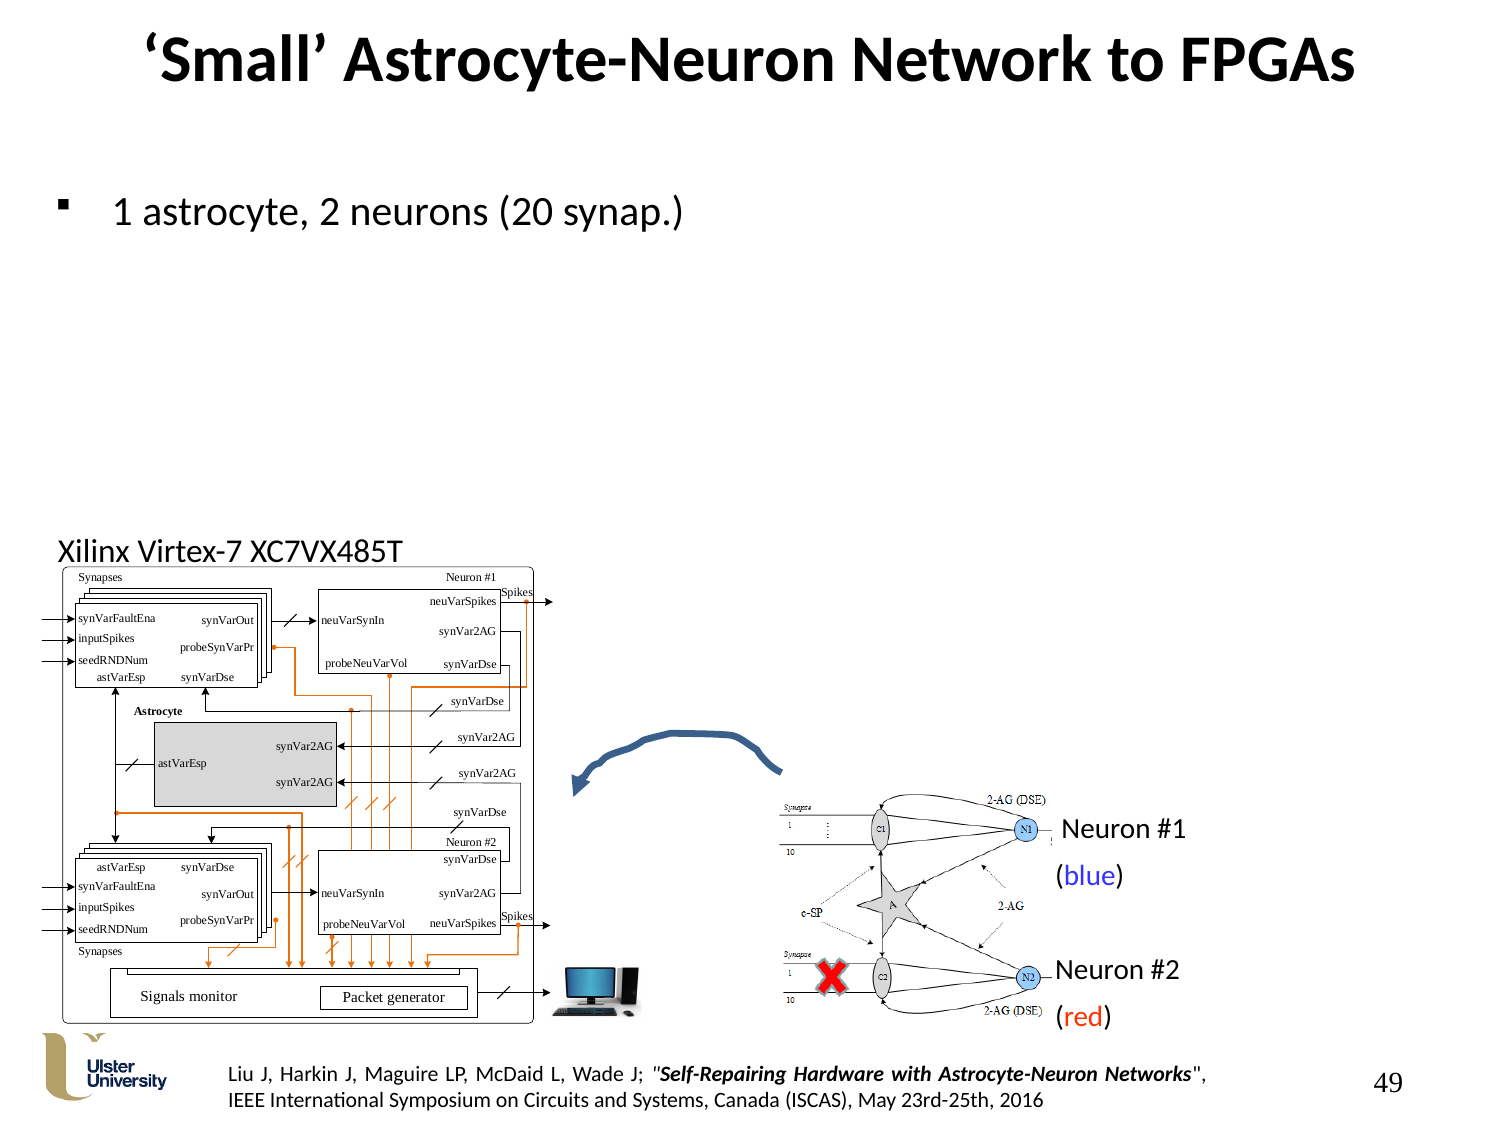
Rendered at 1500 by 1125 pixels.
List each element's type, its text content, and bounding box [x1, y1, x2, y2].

title ‘Small’ Astrocyte-Neuron Network to FPGAs [0, 6, 1500, 117]
picture [21, 565, 642, 1120]
slide_number 49 [1222, 1055, 1500, 1116]
text_box Liu J, Harkin J, Maguire LP, McDaid L, Wade J; "Self-Repairing Hardware with Astrocyte-Neuron Networks", IEEE International Symposium on Circuits and Systems, Canada (ISCAS), May 23rd-25th, 2016 [213, 1052, 1222, 1120]
text_box Neuron #1 (blue) Neuron #2 (red) [1049, 802, 1204, 1040]
text_box Xilinx Virtex-7 XC7VX485T [43, 521, 419, 563]
text_box [646, 731, 783, 789]
picture [774, 779, 1052, 1031]
text_box 1 astrocyte, 2 neurons (20 synap.) [40, 176, 731, 242]
